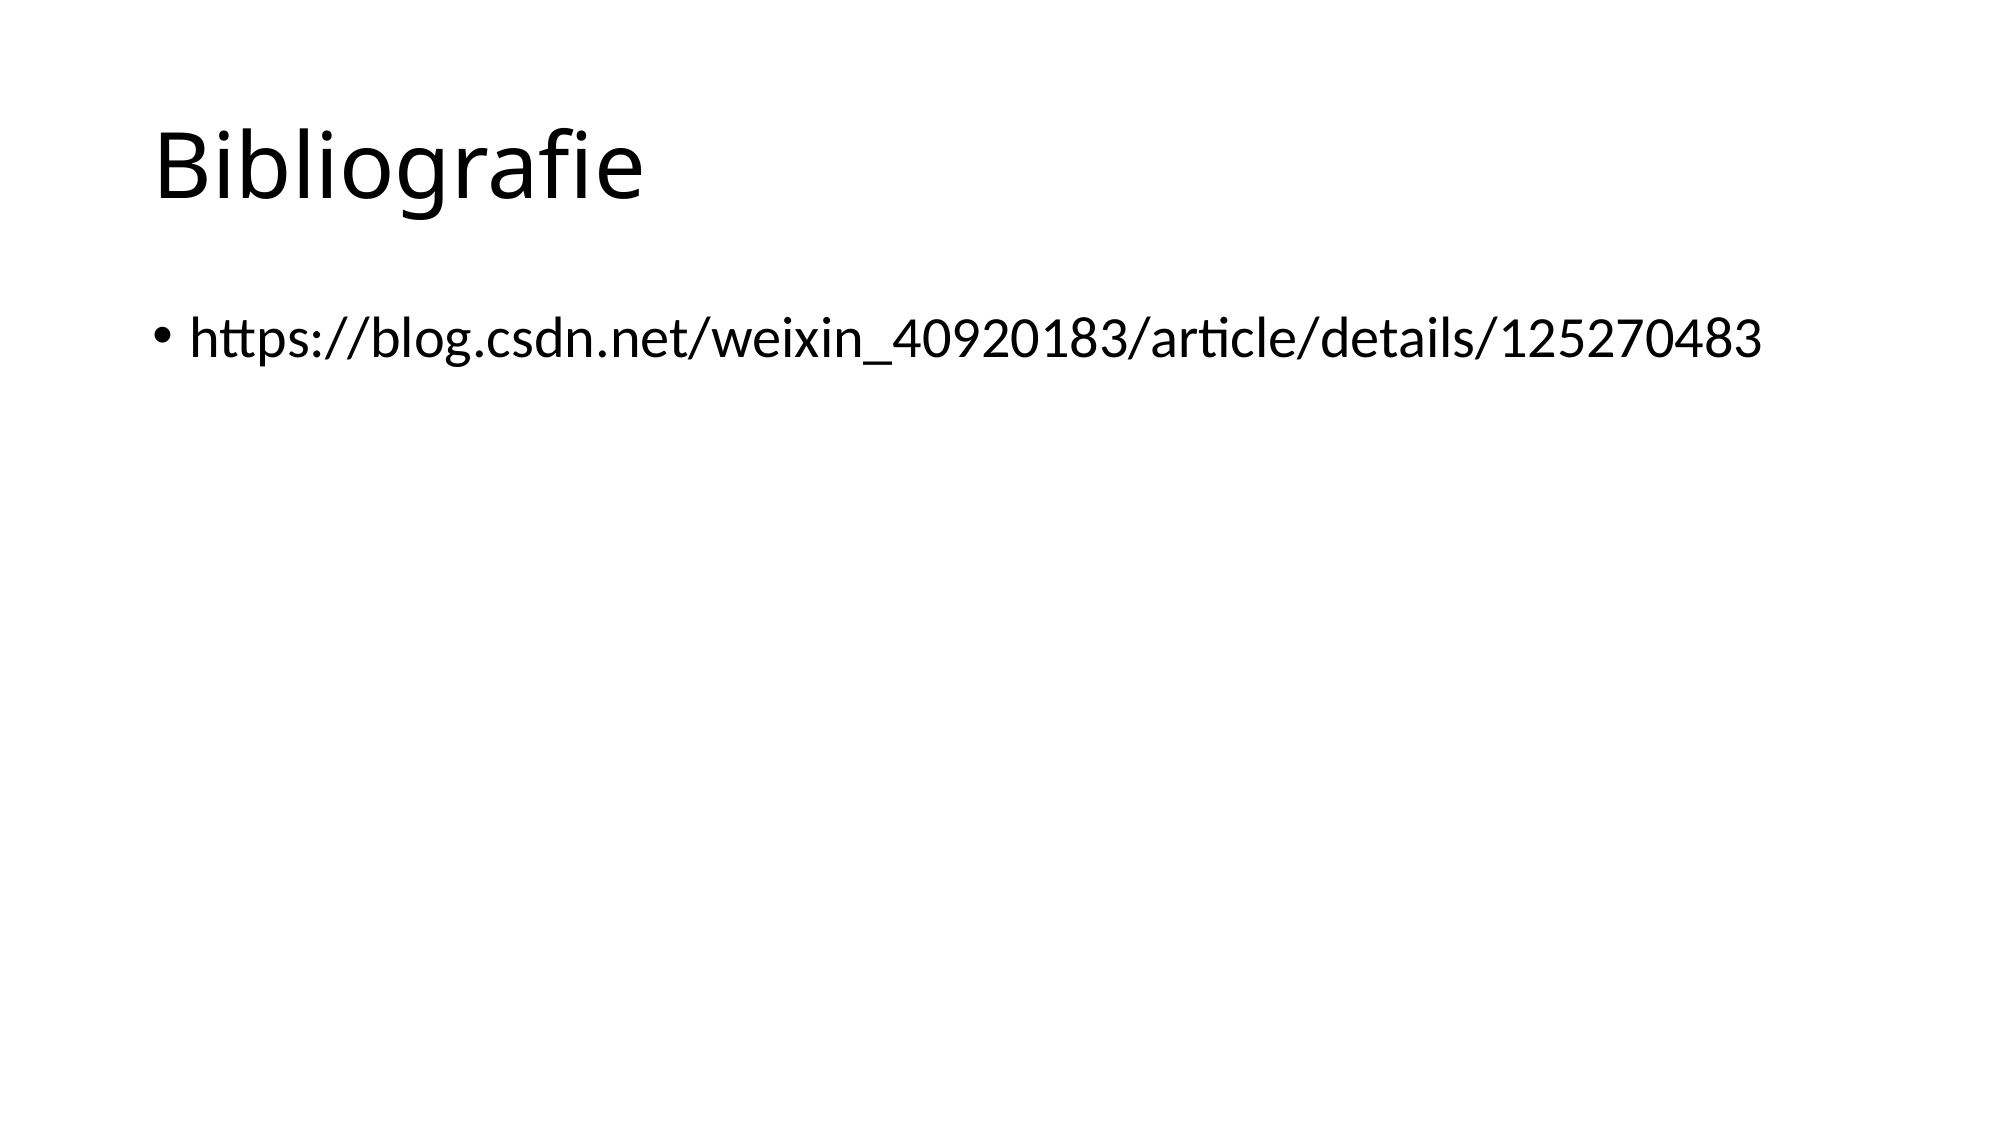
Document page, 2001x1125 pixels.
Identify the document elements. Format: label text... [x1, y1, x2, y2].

title Bibliografie [137, 59, 1863, 278]
list https://blog.csdn.net/weixin_40920183/article/details/125270483 [137, 299, 1863, 1014]
